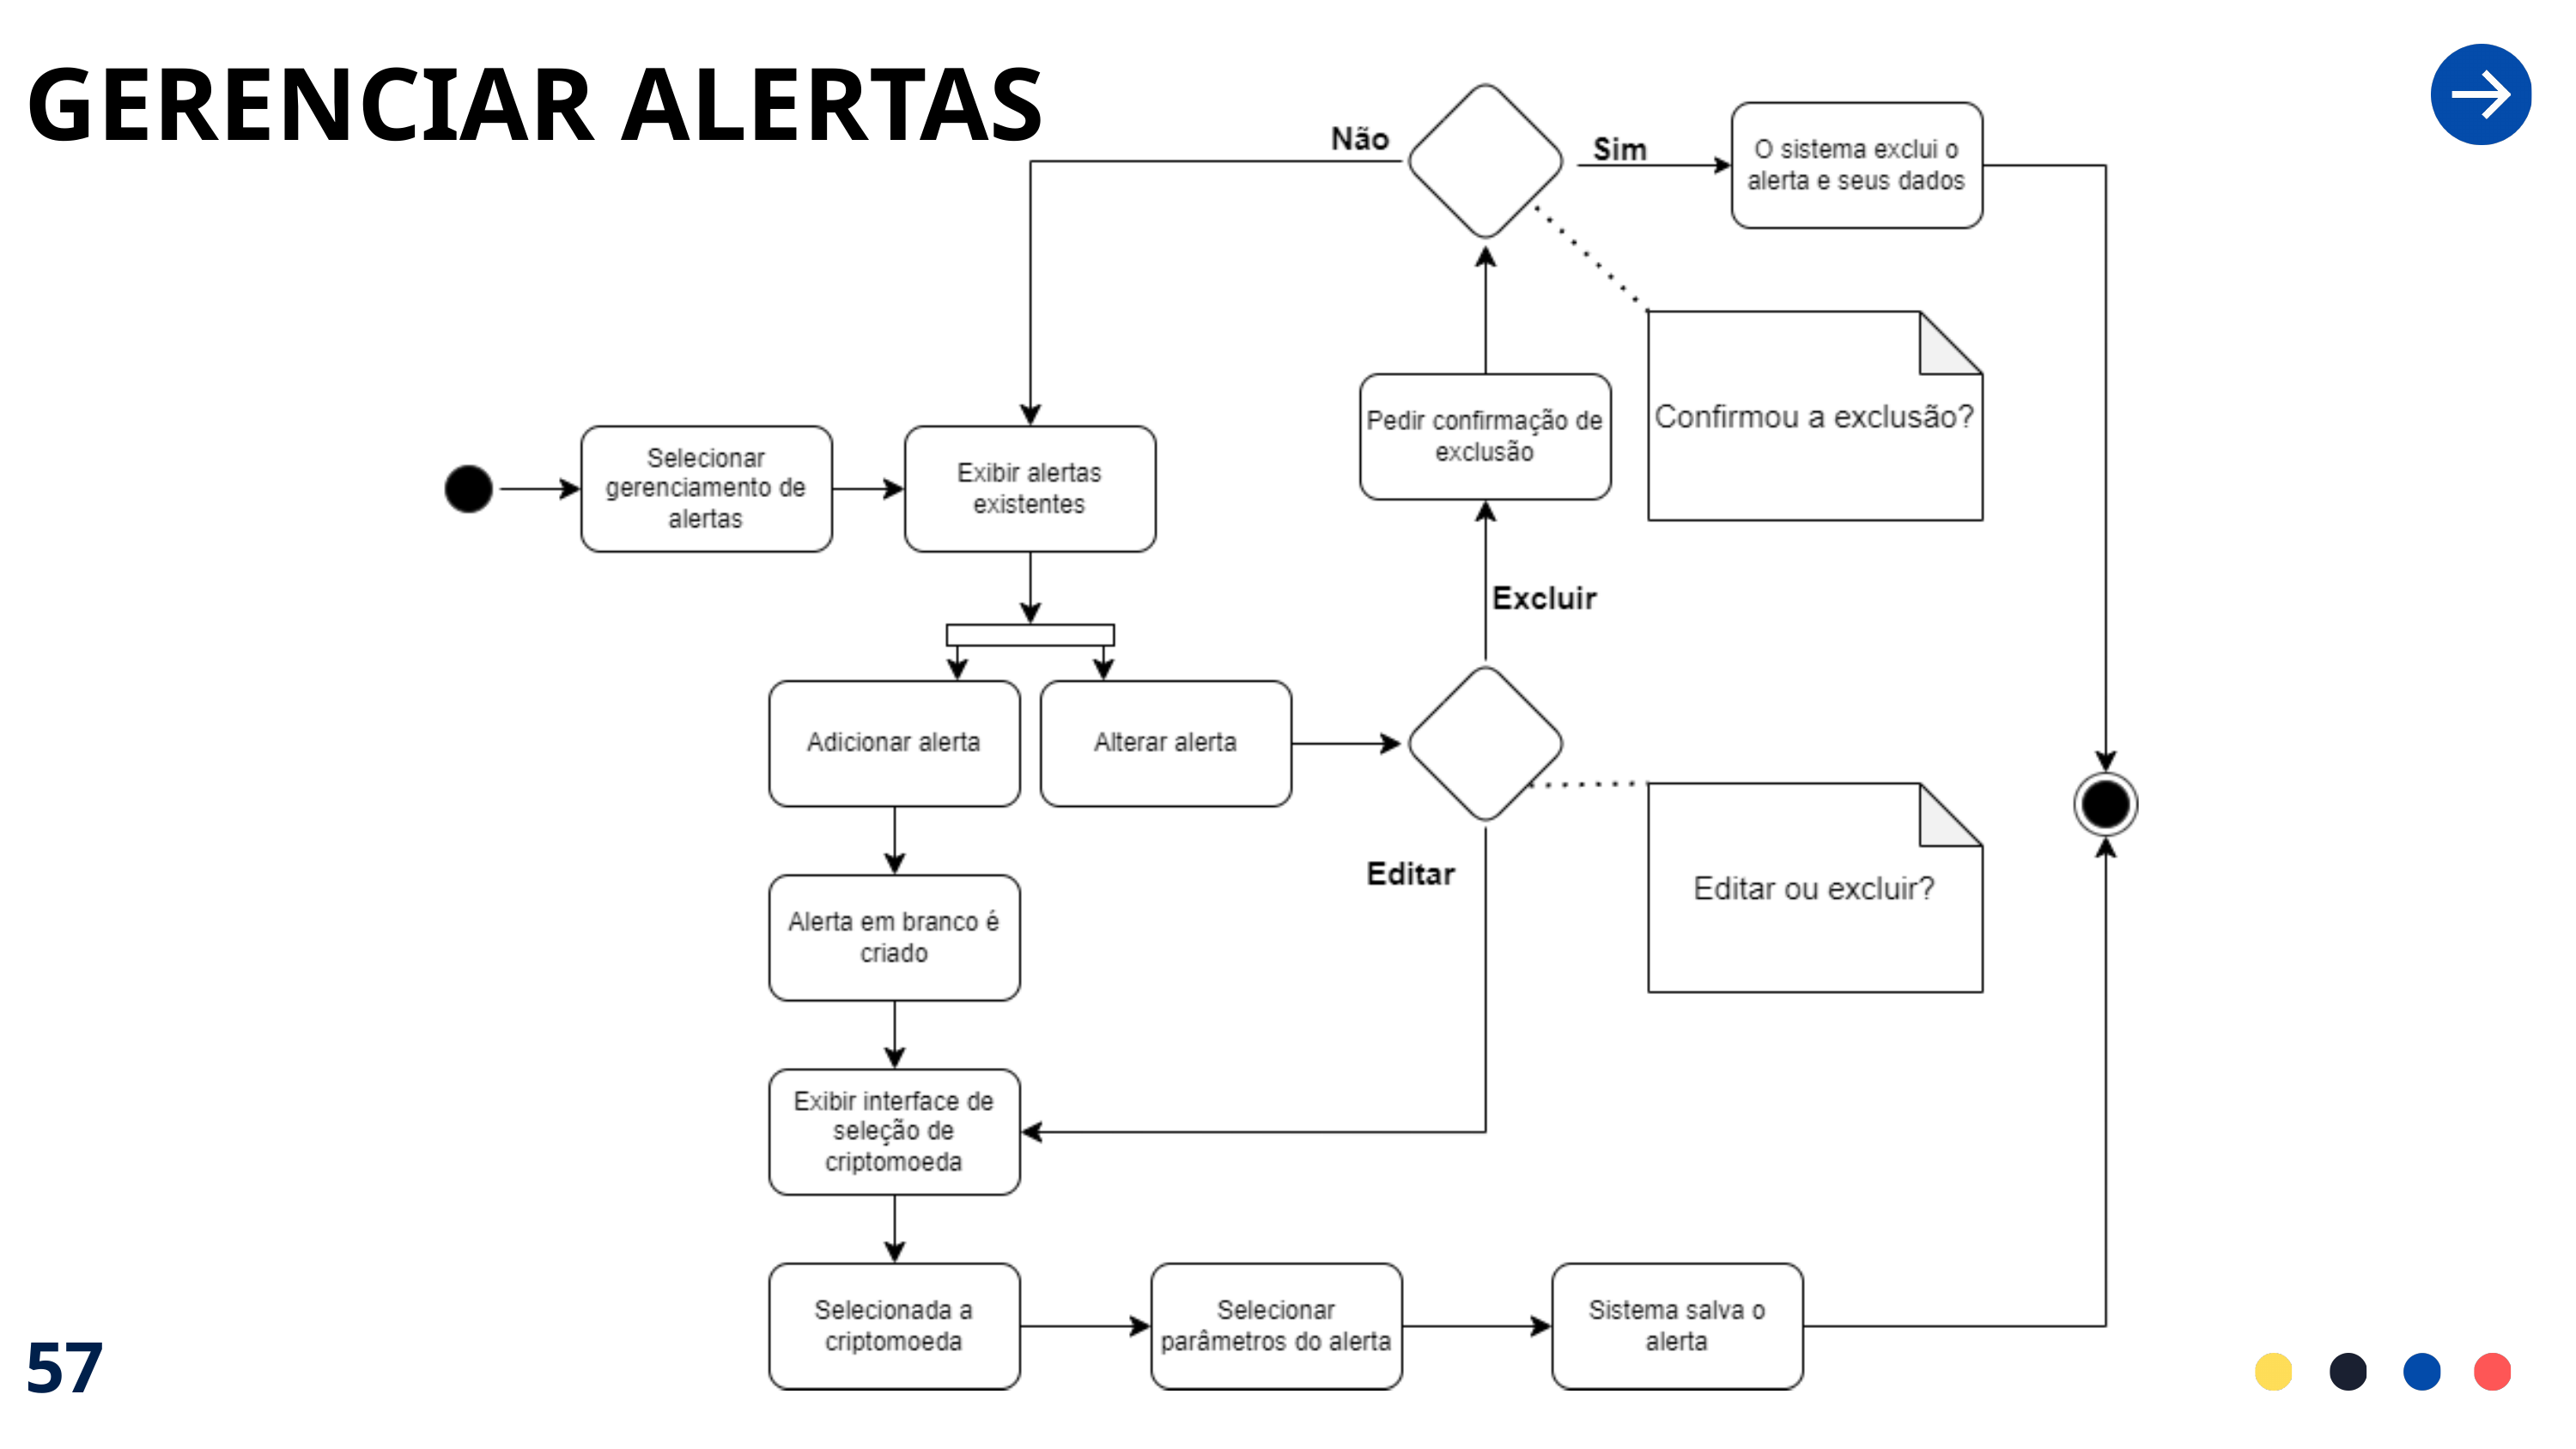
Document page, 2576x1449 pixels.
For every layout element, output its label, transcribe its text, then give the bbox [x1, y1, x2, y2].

text_box GERENCIAR ALERTAS [25, 51, 1255, 161]
text_box [2330, 1353, 2367, 1391]
text_box [2451, 70, 2512, 119]
text_box 57 [25, 1309, 145, 1408]
text_box [2431, 44, 2532, 145]
text_box [2474, 1353, 2512, 1391]
text_box [437, 77, 2139, 1391]
text_box [2403, 1353, 2441, 1391]
text_box [2255, 1353, 2293, 1391]
